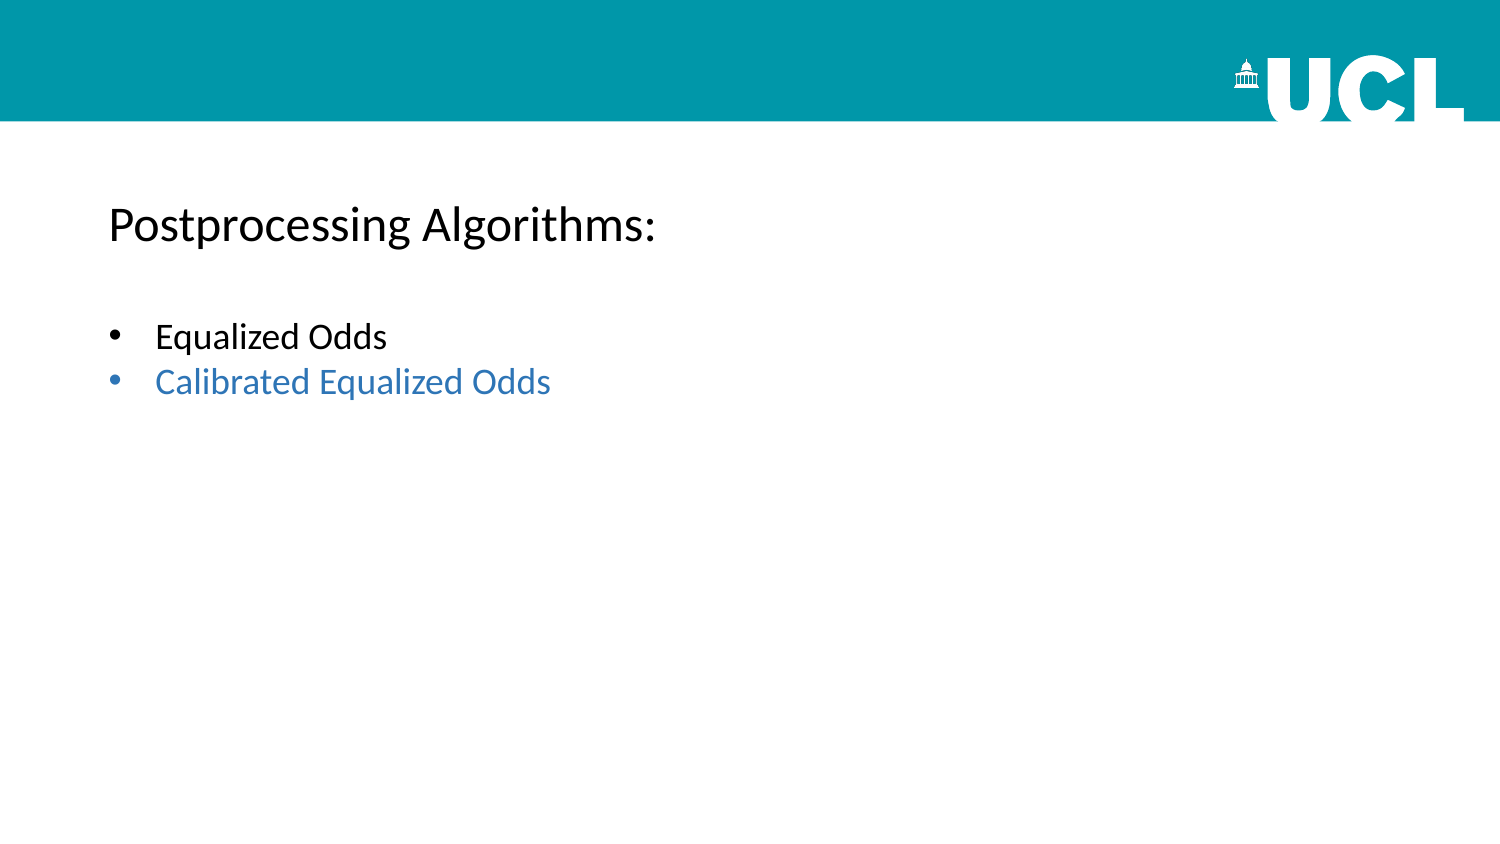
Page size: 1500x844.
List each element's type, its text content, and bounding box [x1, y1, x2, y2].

text_box Postprocessing Algorithms: Equalized Odds Calibrated Equalized Odds [93, 184, 1407, 410]
picture [1234, 58, 1259, 88]
